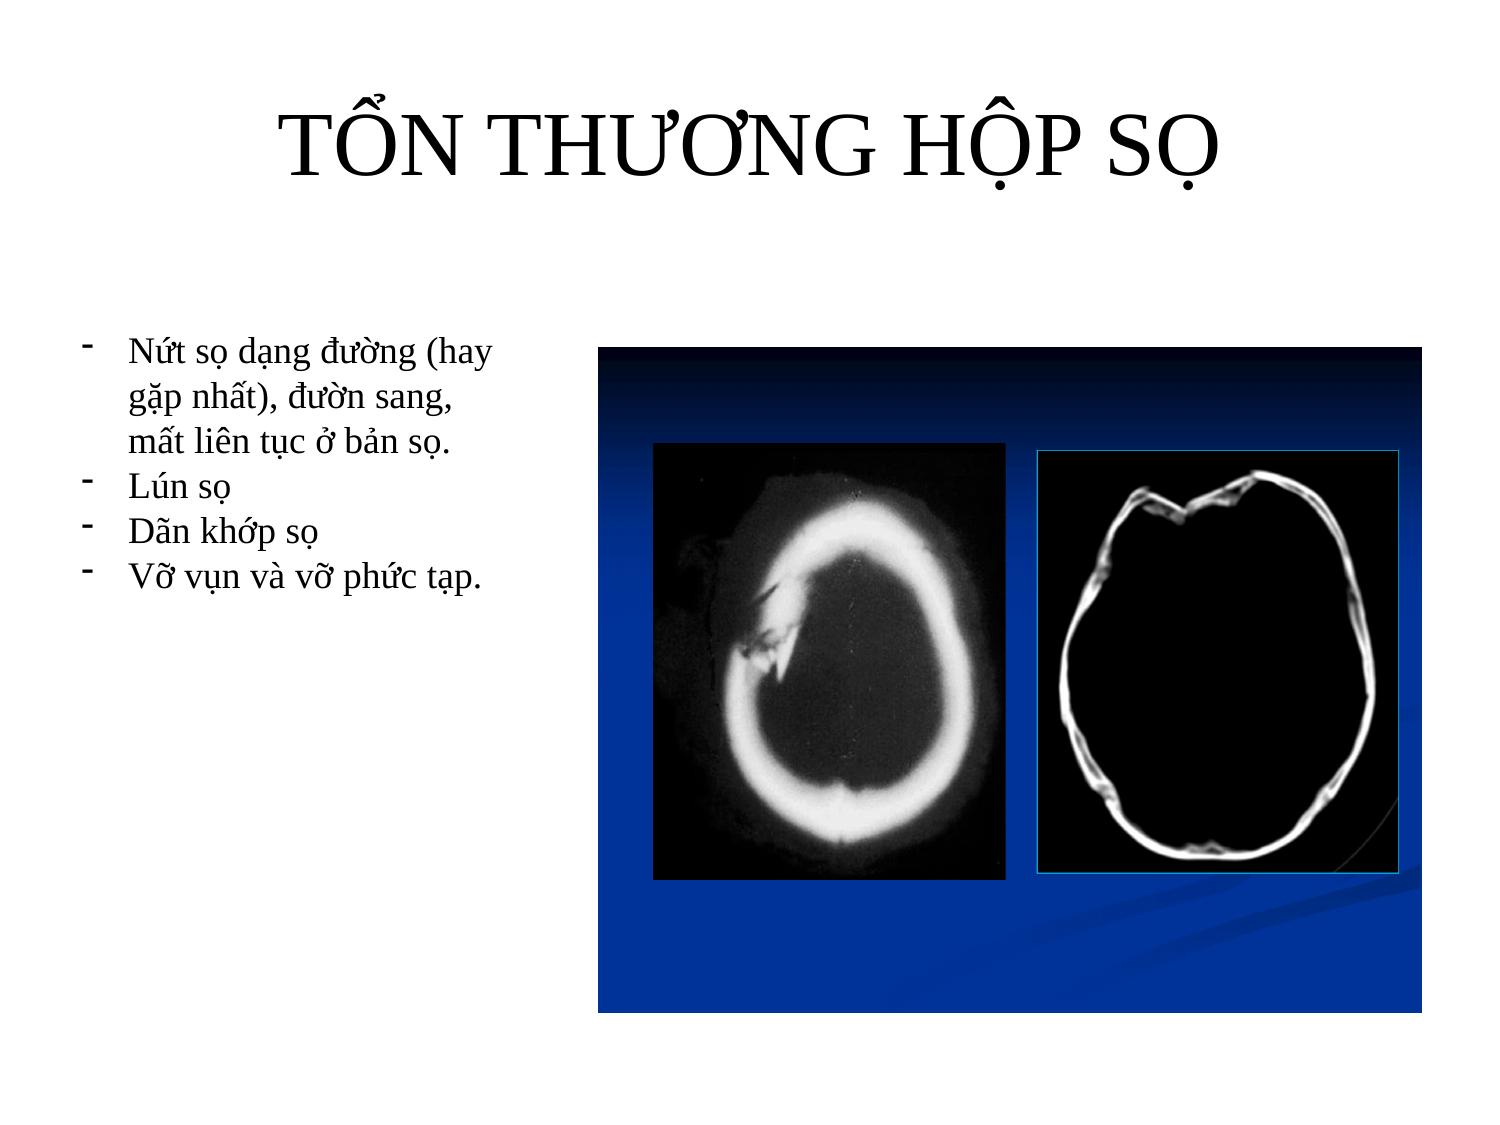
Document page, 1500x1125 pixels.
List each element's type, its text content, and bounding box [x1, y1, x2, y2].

text_box Nứt sọ dạng đường (hay gặp nhất), đườn sang, mất liên tục ở bản sọ. Lún sọ Dãn khớp sọ Vỡ vụn và vỡ phức tạp. [66, 318, 517, 604]
title TỔN THƯƠNG HỘP SỌ [75, 45, 1425, 233]
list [598, 347, 1422, 1013]
